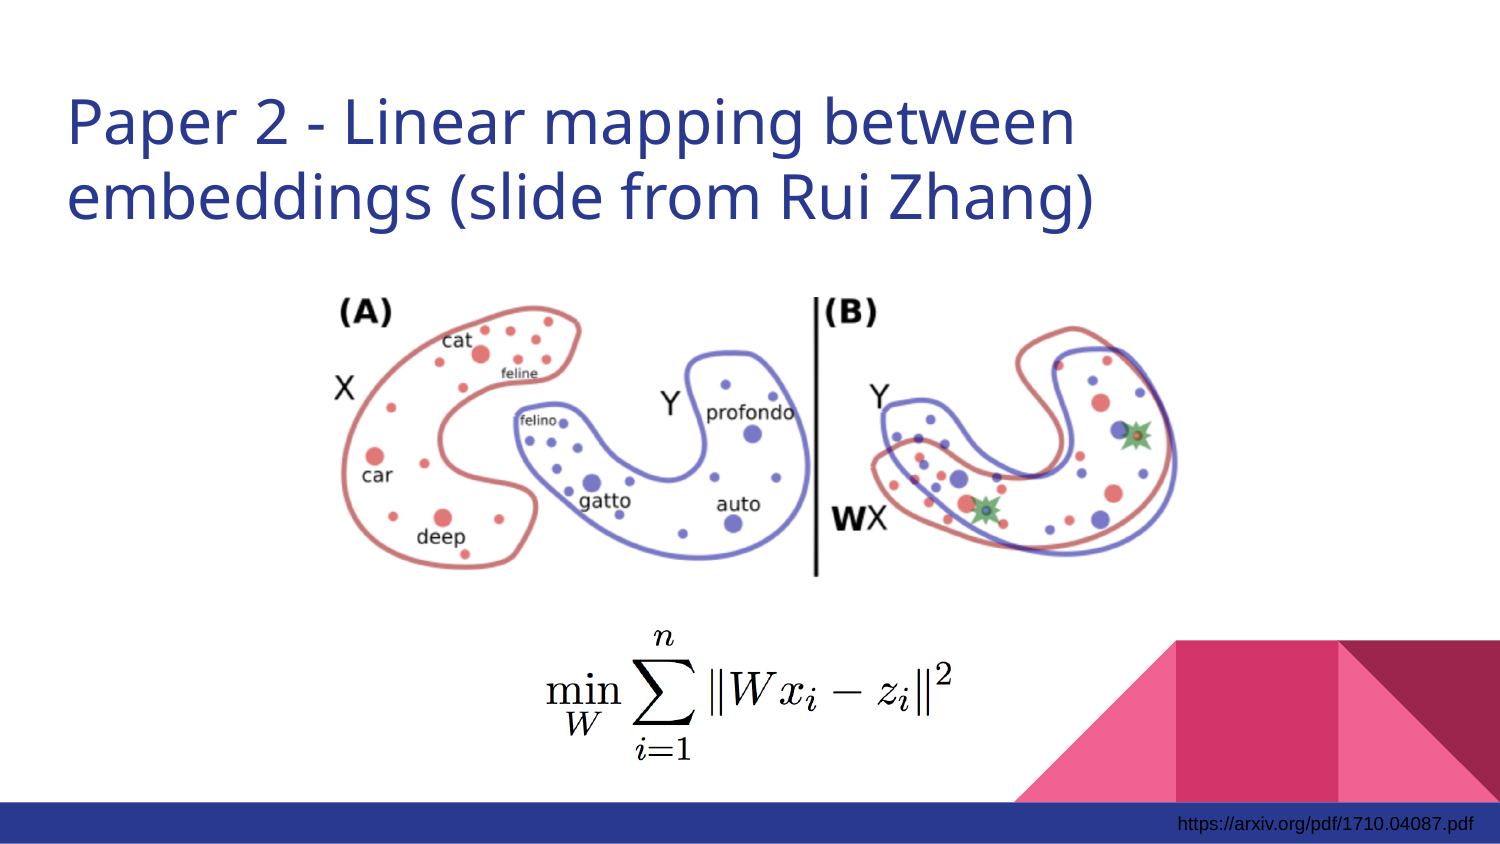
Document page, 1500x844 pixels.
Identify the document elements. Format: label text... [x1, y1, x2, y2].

text_box https://arxiv.org/pdf/1710.04087.pdf [1162, 802, 1500, 844]
picture [314, 281, 1186, 588]
picture [529, 608, 971, 788]
title Paper 2 - Linear mapping between embeddings (slide from Rui Zhang) [51, 67, 1449, 167]
